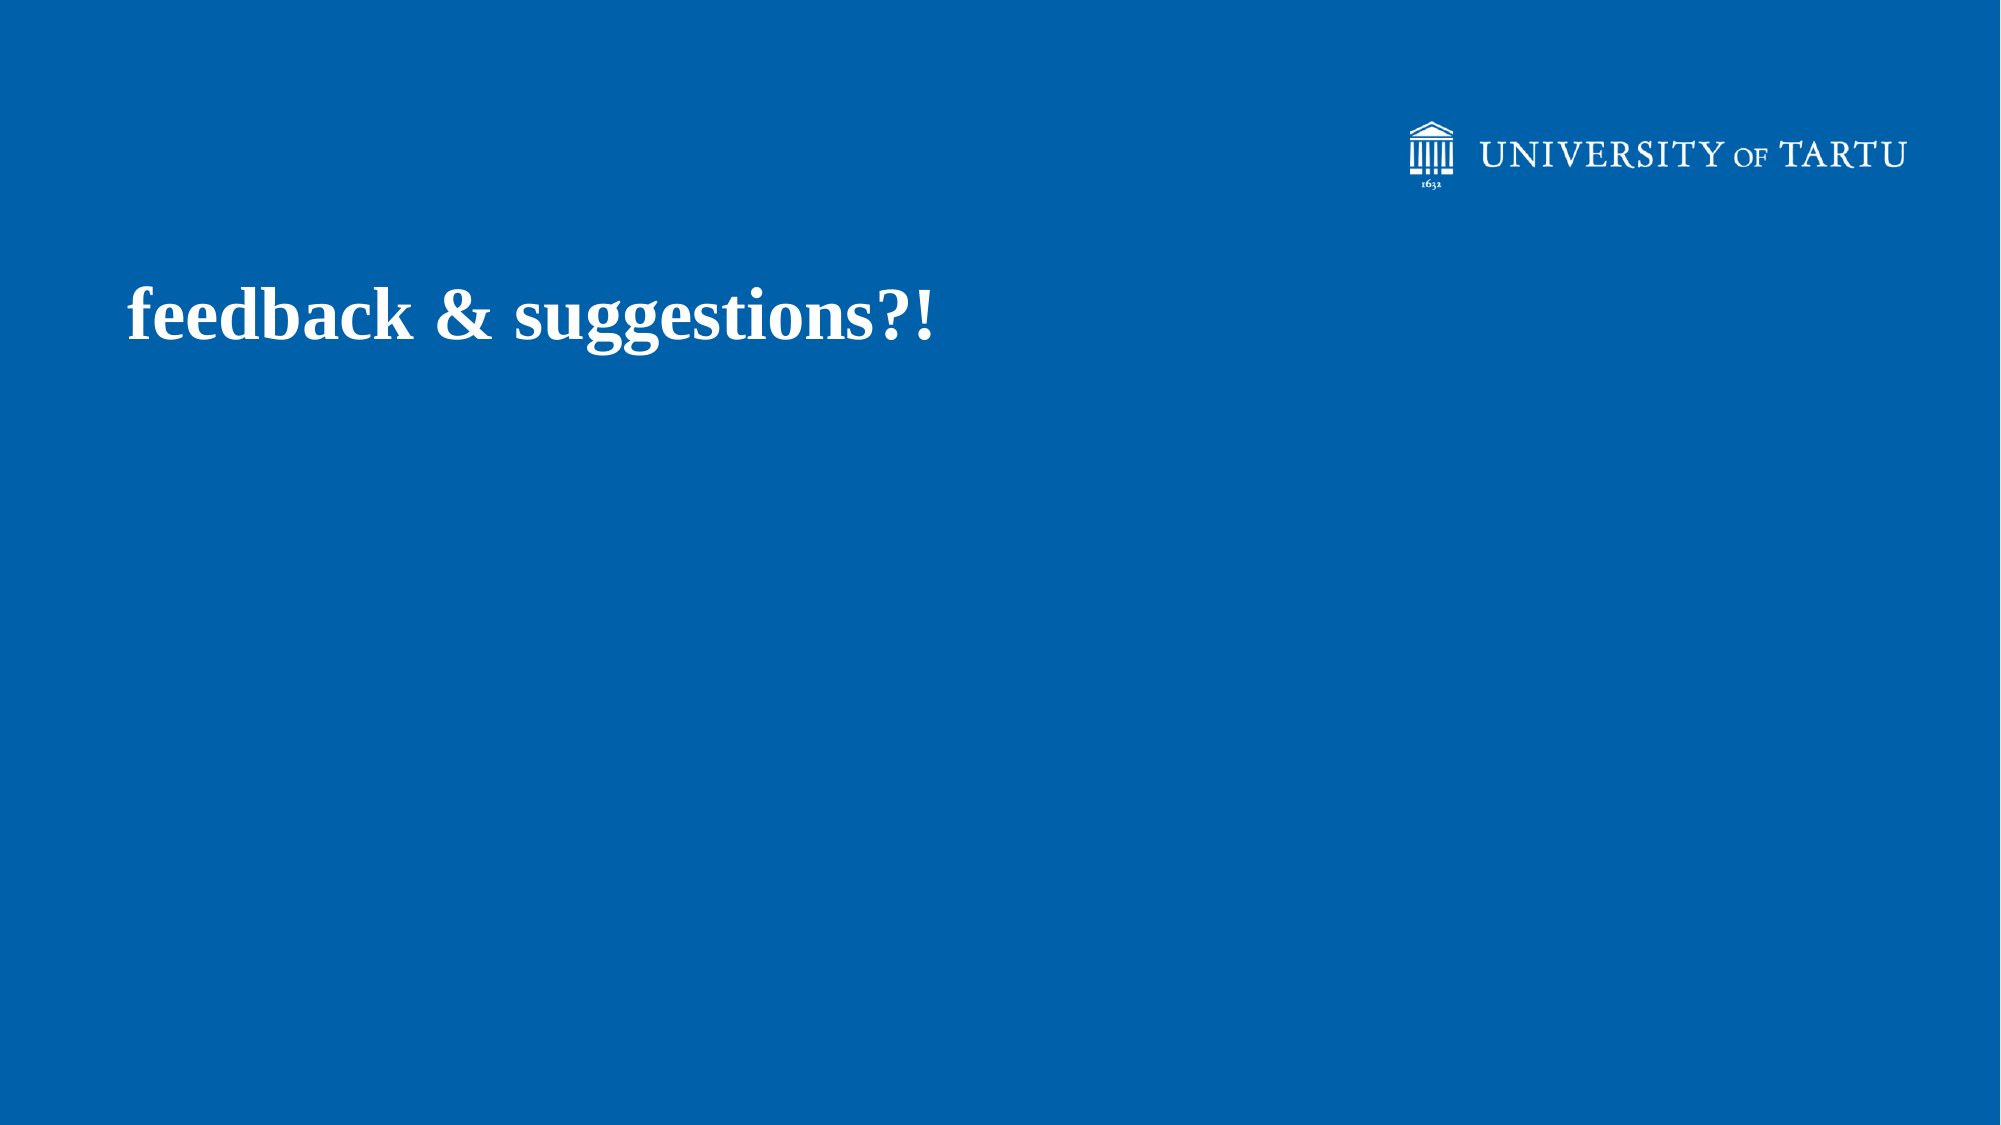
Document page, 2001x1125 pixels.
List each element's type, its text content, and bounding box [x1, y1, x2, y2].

picture [1409, 121, 1907, 190]
title feedback & suggestions?! [125, 262, 942, 453]
